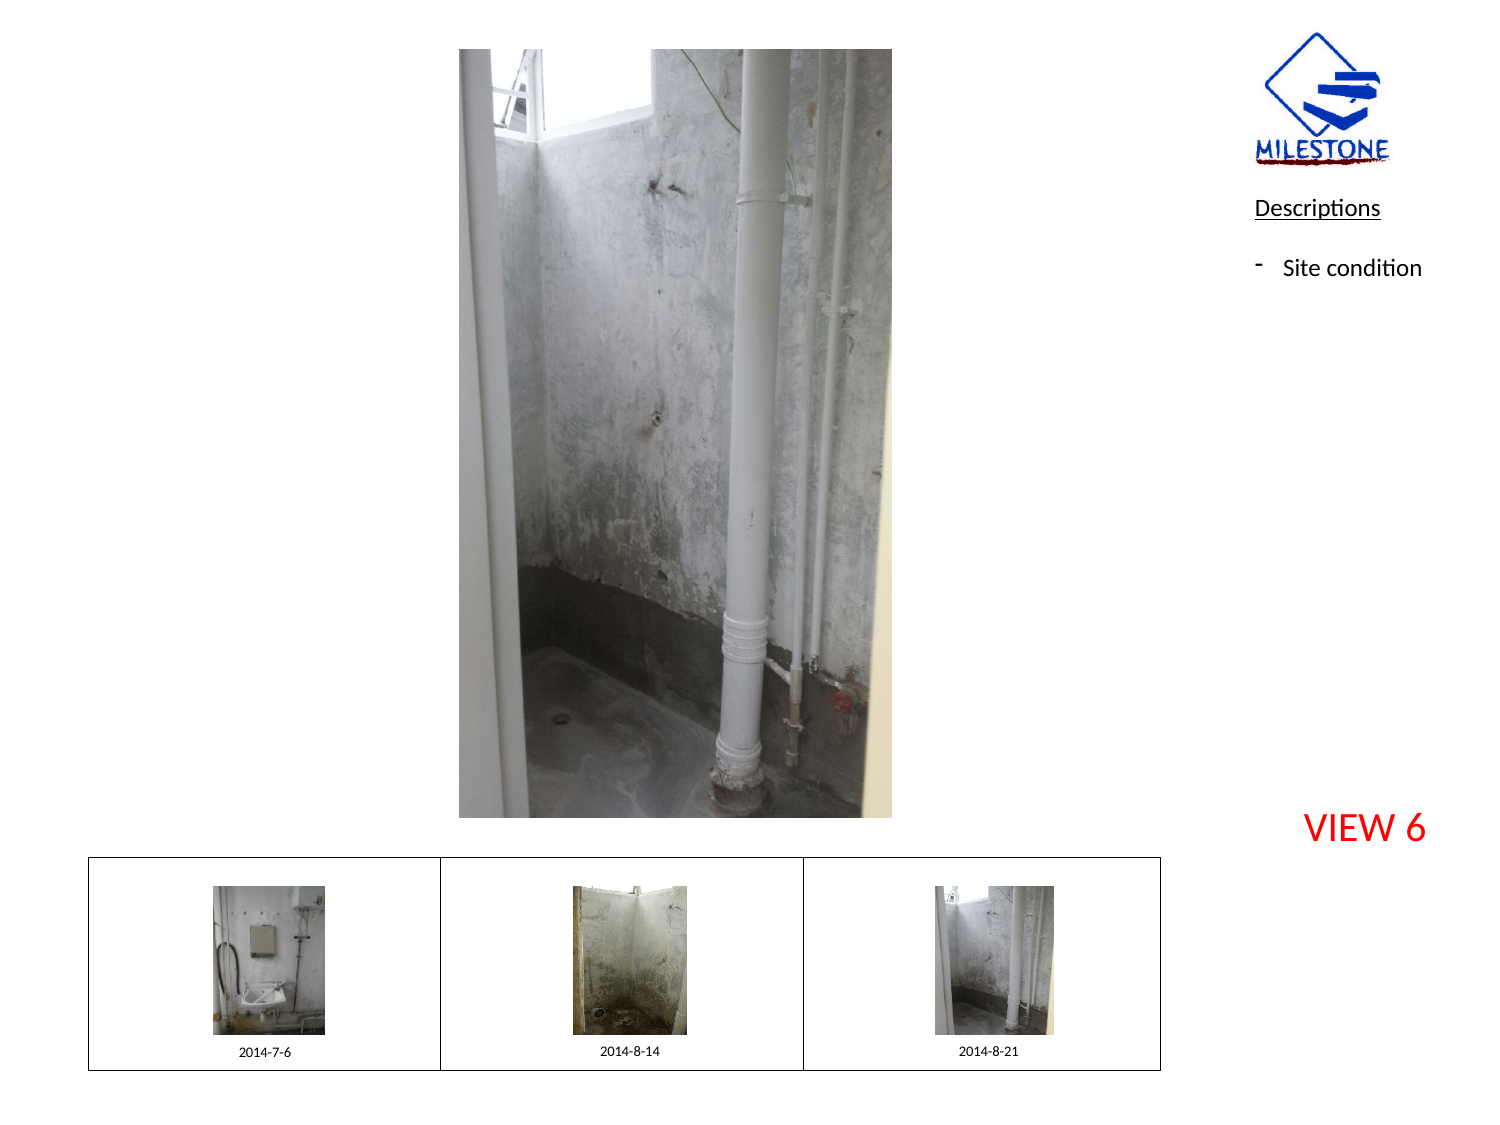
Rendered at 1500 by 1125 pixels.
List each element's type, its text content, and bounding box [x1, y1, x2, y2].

table_header [804, 858, 1160, 1070]
picture [935, 886, 1054, 1035]
table_header [441, 858, 803, 1070]
table_header [89, 858, 440, 1070]
text_box VIEW 6 [1289, 792, 1481, 846]
picture [1222, 15, 1419, 186]
text_box 2014-7-6 [224, 1043, 307, 1068]
picture [213, 886, 325, 1035]
picture [573, 886, 687, 1035]
picture [459, 49, 892, 818]
text_box 2014-8-14 [585, 1043, 675, 1067]
text_box 2014-8-21 [944, 1043, 1034, 1067]
text_box Descriptions Site condition [1240, 184, 1481, 290]
